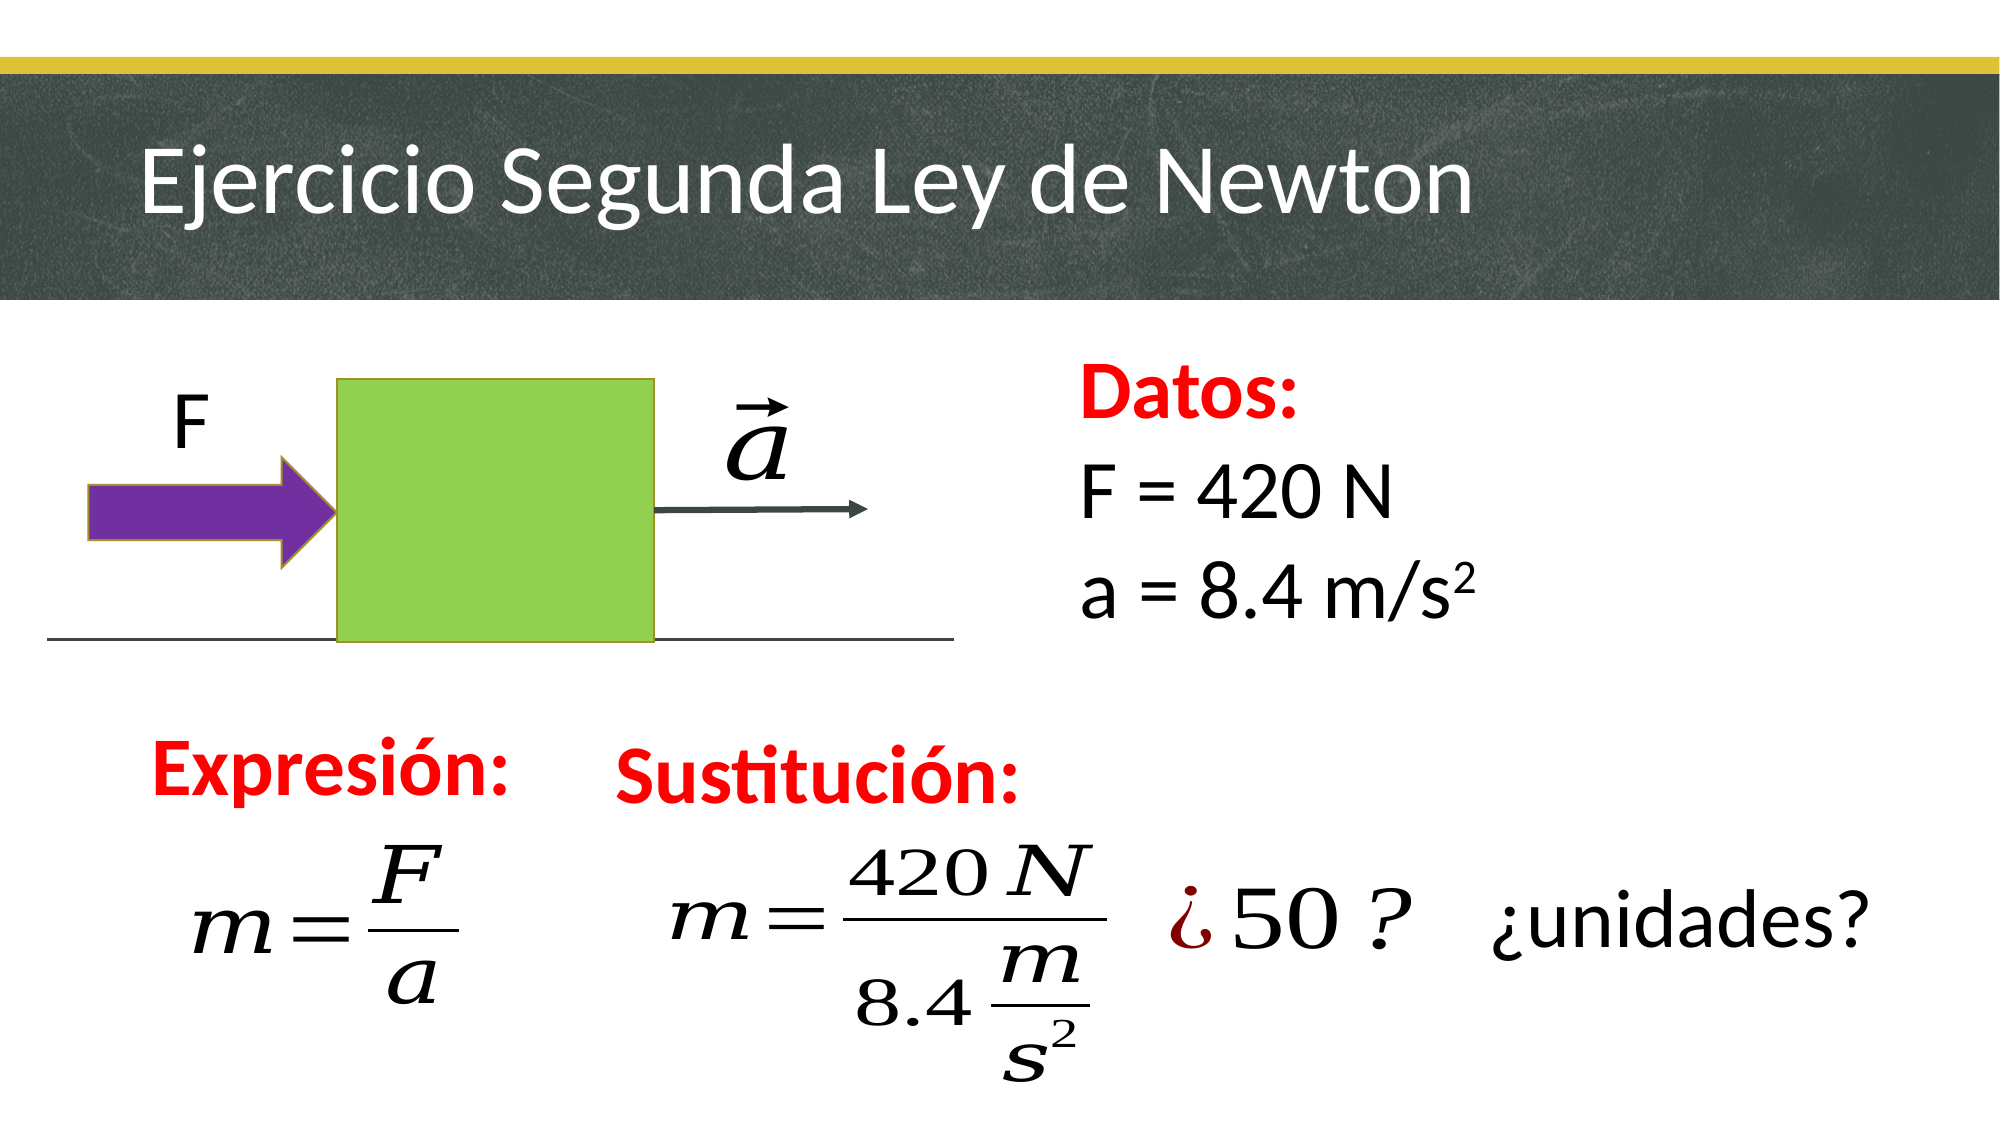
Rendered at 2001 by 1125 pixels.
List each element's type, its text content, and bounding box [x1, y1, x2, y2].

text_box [46, 358, 955, 642]
text_box ¿unidades? [1473, 856, 1889, 972]
picture [0, 74, 2000, 300]
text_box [136, 704, 538, 1023]
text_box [600, 712, 1109, 1096]
title Ejercicio Segunda Ley de Newton [123, 67, 1703, 291]
text_box Datos: F = 420 N a = 8.4 m/s2 [1064, 327, 1542, 643]
